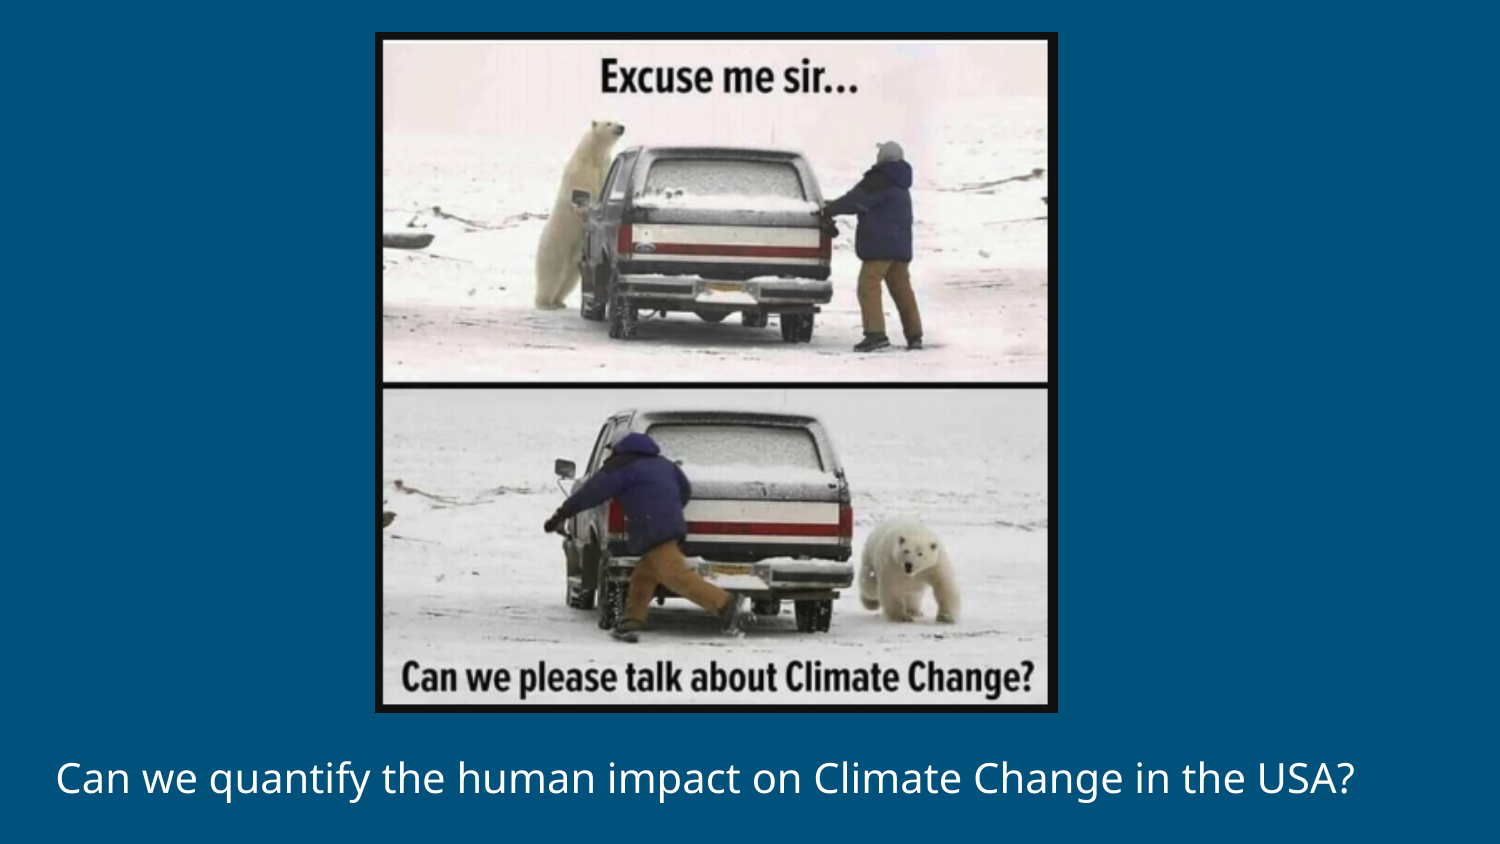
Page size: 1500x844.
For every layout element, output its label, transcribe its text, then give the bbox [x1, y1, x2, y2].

list Can we quantify the human impact on Climate Change in the USA? [40, 728, 1448, 827]
picture [376, 33, 1057, 712]
text_box [57, 26, 574, 93]
text_box [40, 11, 1393, 115]
